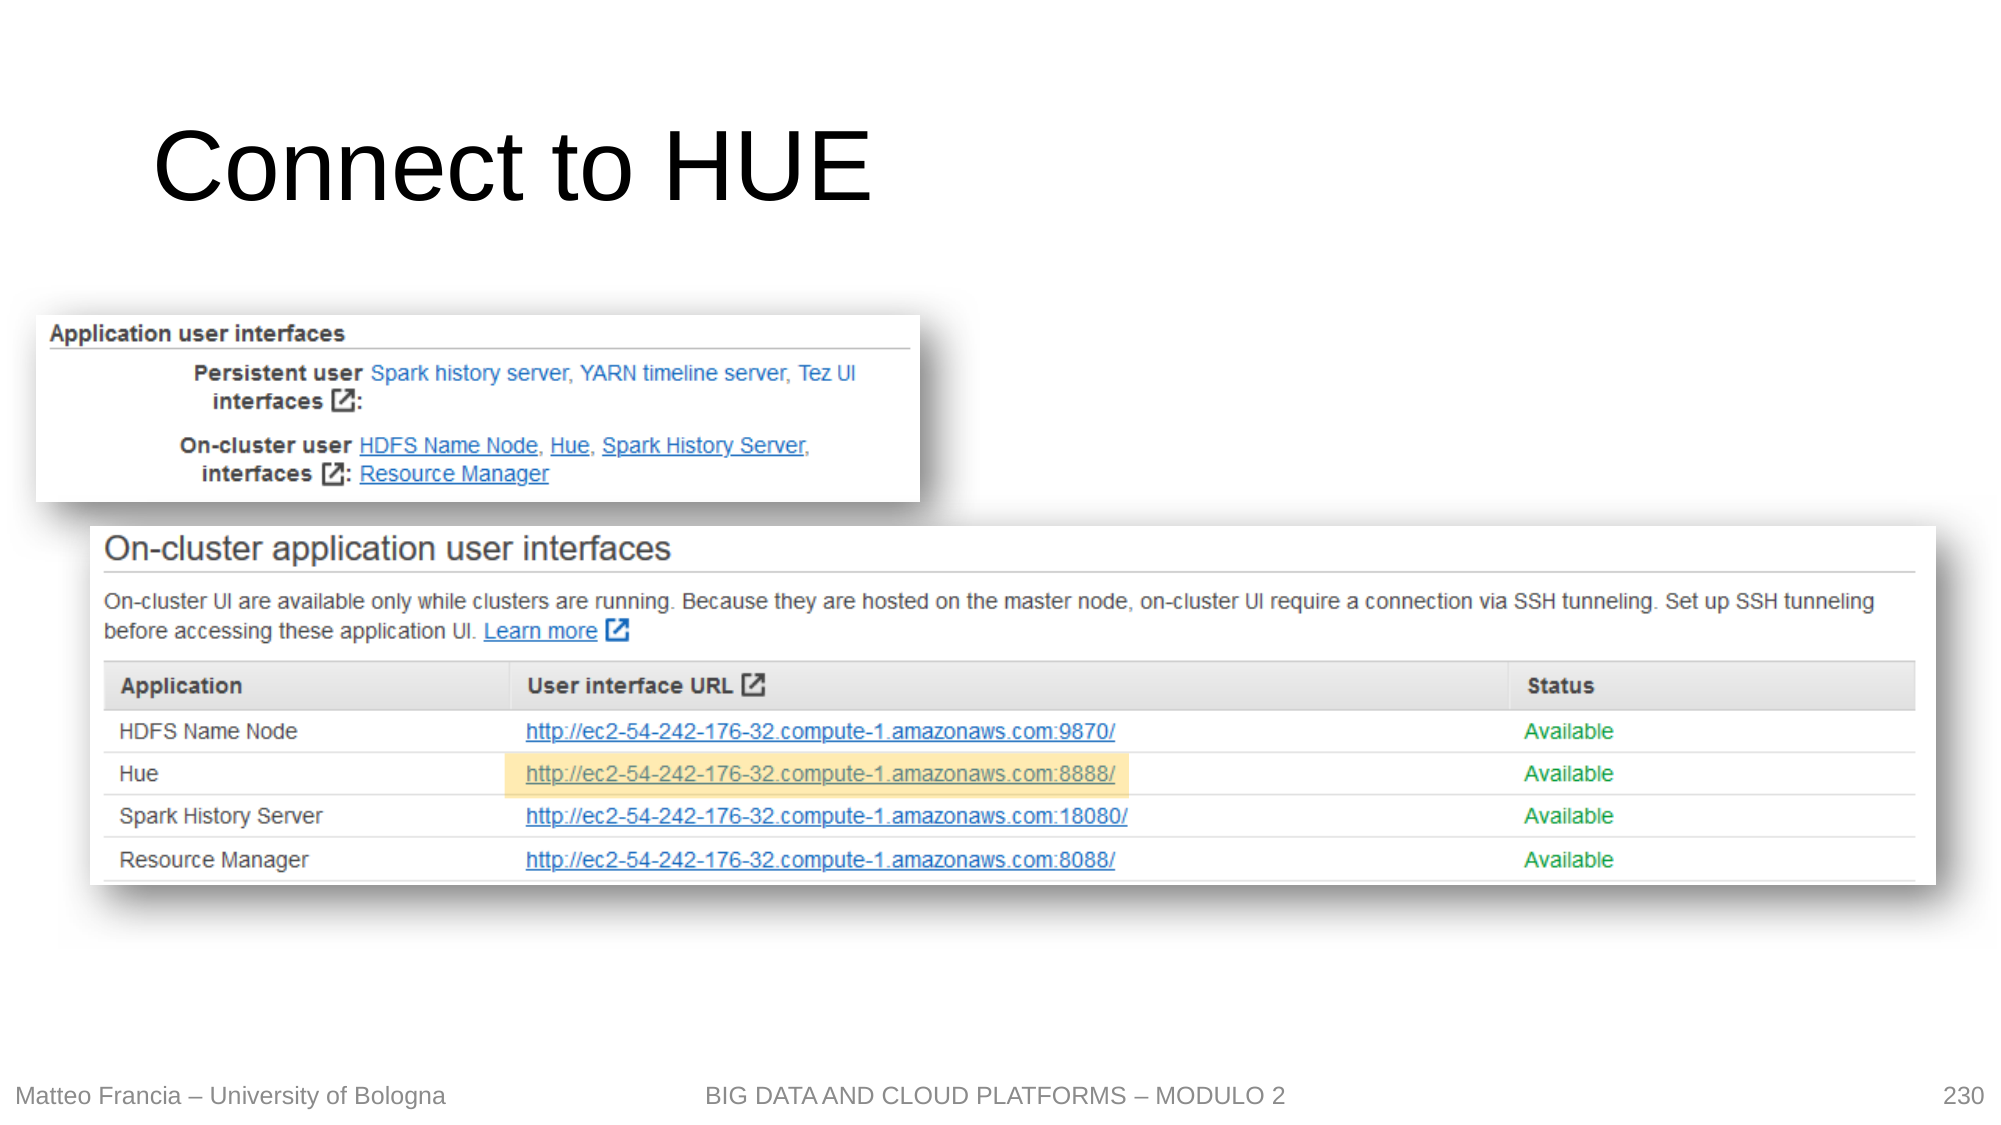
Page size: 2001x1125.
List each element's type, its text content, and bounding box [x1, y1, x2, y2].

picture [89, 526, 1936, 885]
picture [36, 315, 920, 502]
footer Matteo Francia – University of Bologna [0, 1065, 466, 1125]
slide_number 230 [1550, 1065, 2000, 1125]
title Connect to HUE [137, 59, 1863, 278]
